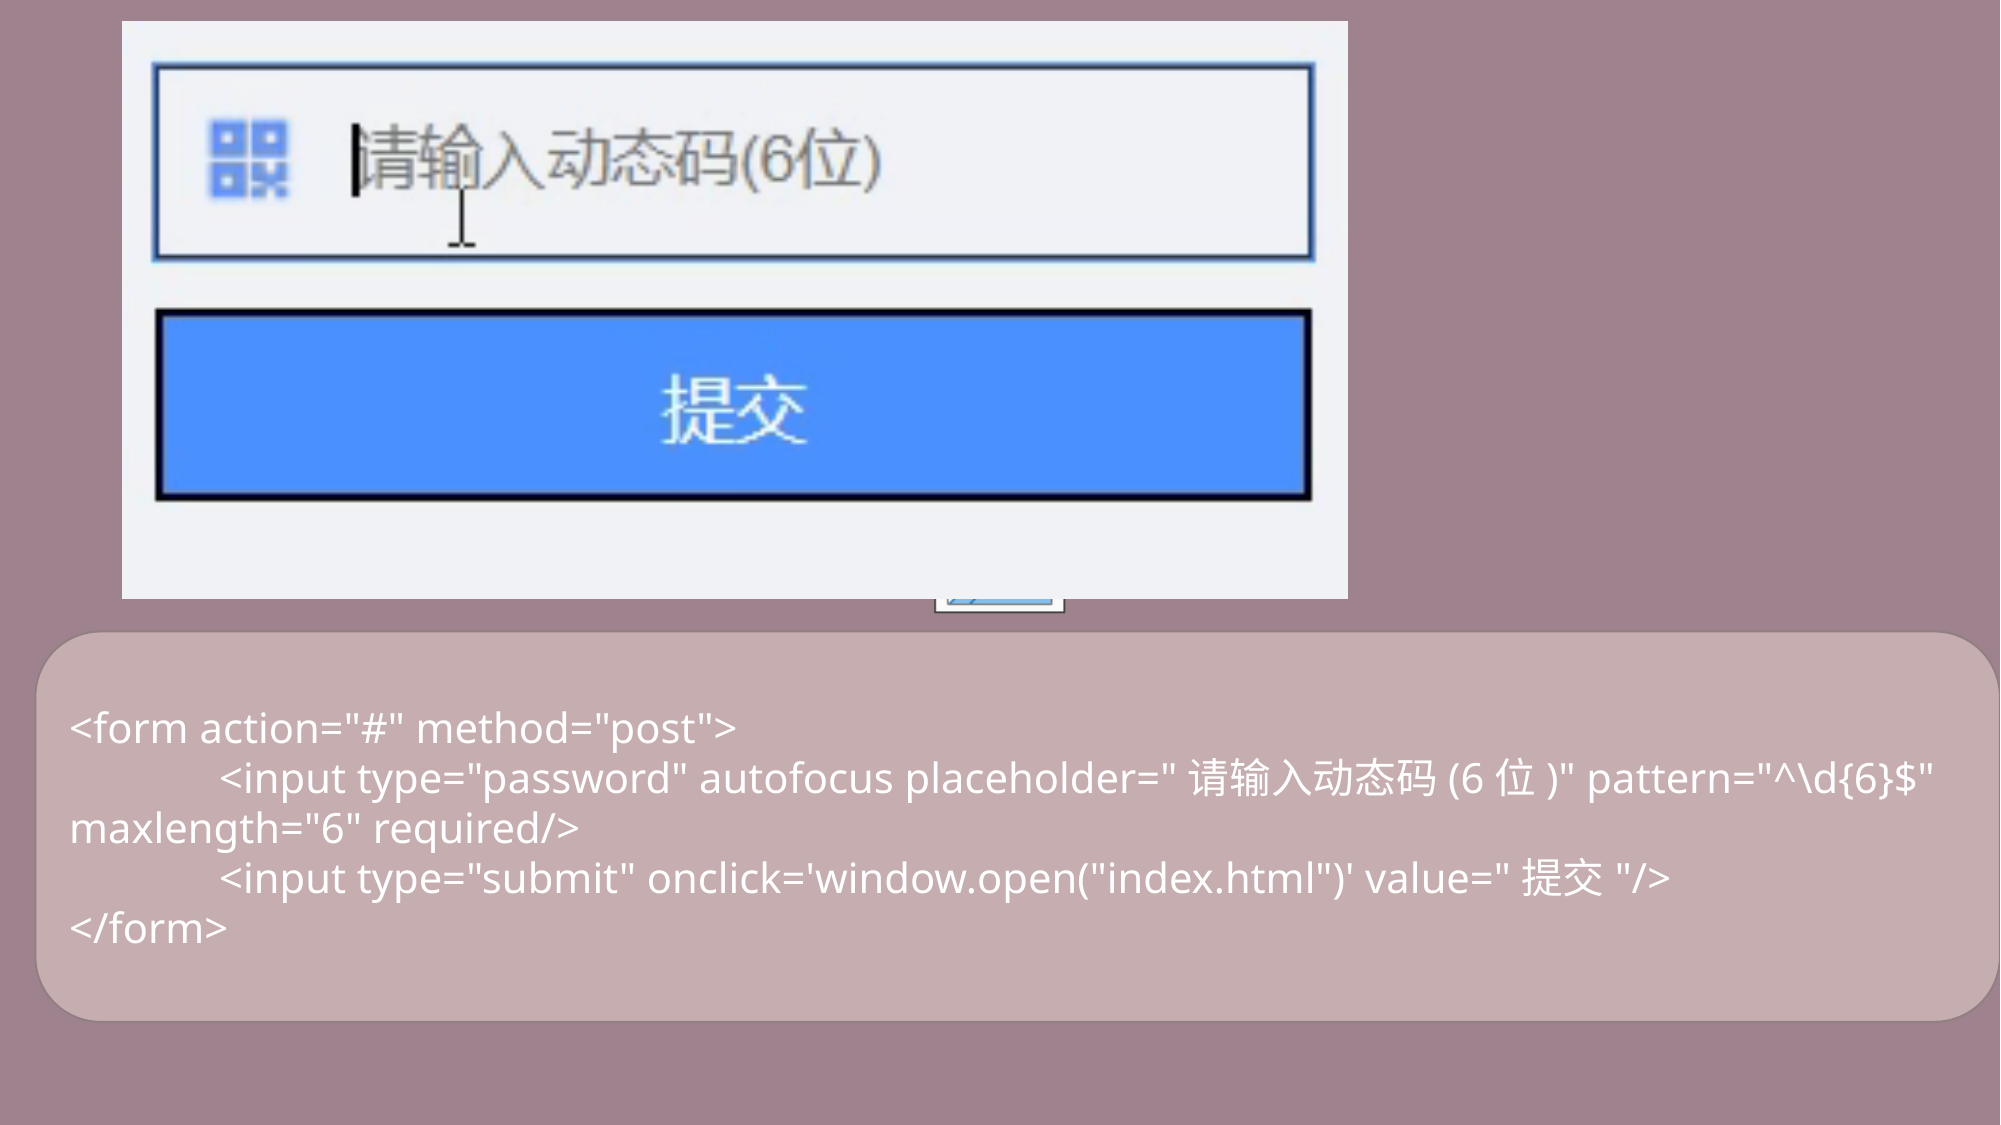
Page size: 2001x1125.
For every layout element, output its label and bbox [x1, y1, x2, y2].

text_box [122, 20, 1349, 600]
picture [0, 0, 2000, 1125]
